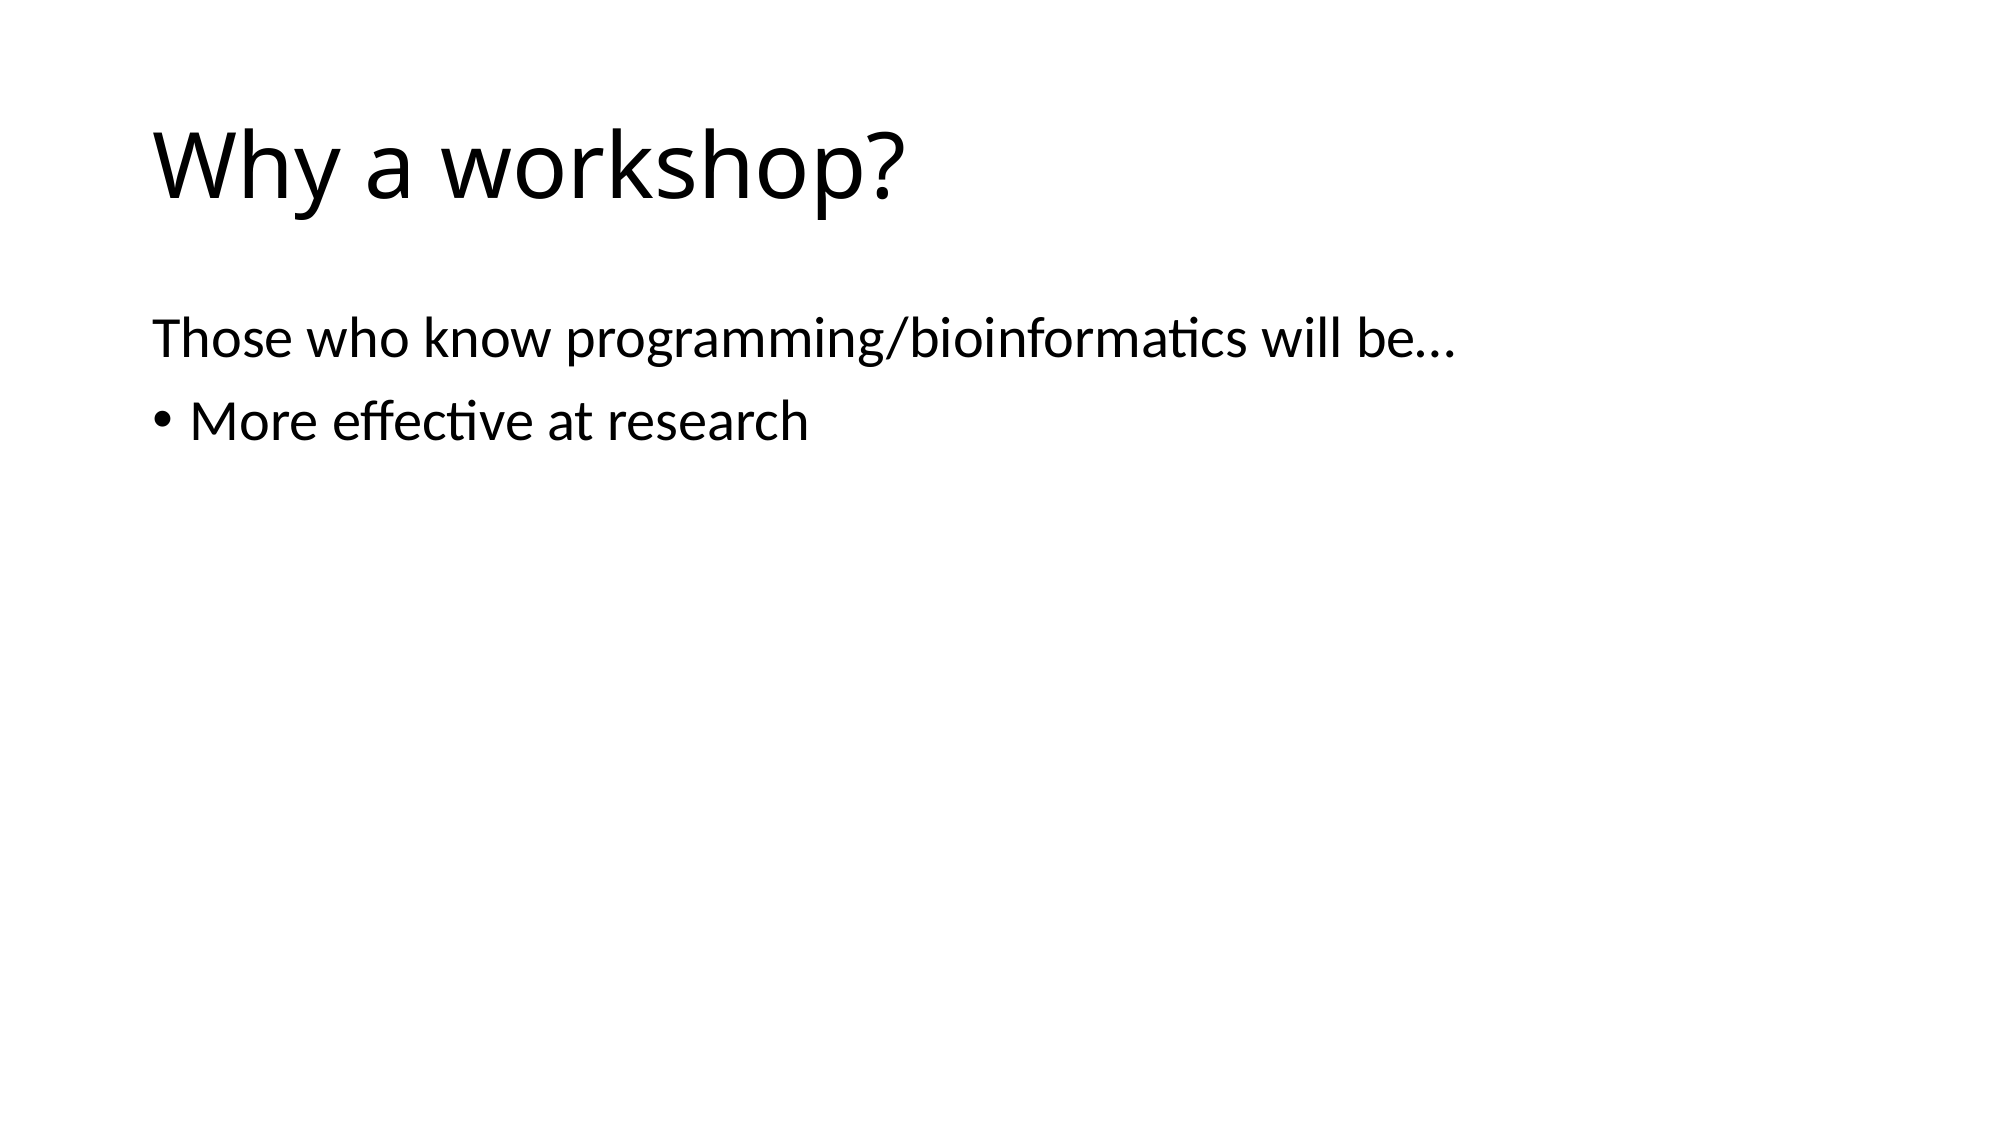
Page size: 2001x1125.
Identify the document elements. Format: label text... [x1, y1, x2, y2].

list Those who know programming/bioinformatics will be… More effective at research [137, 299, 1863, 1092]
title Why a workshop? [137, 59, 1863, 278]
